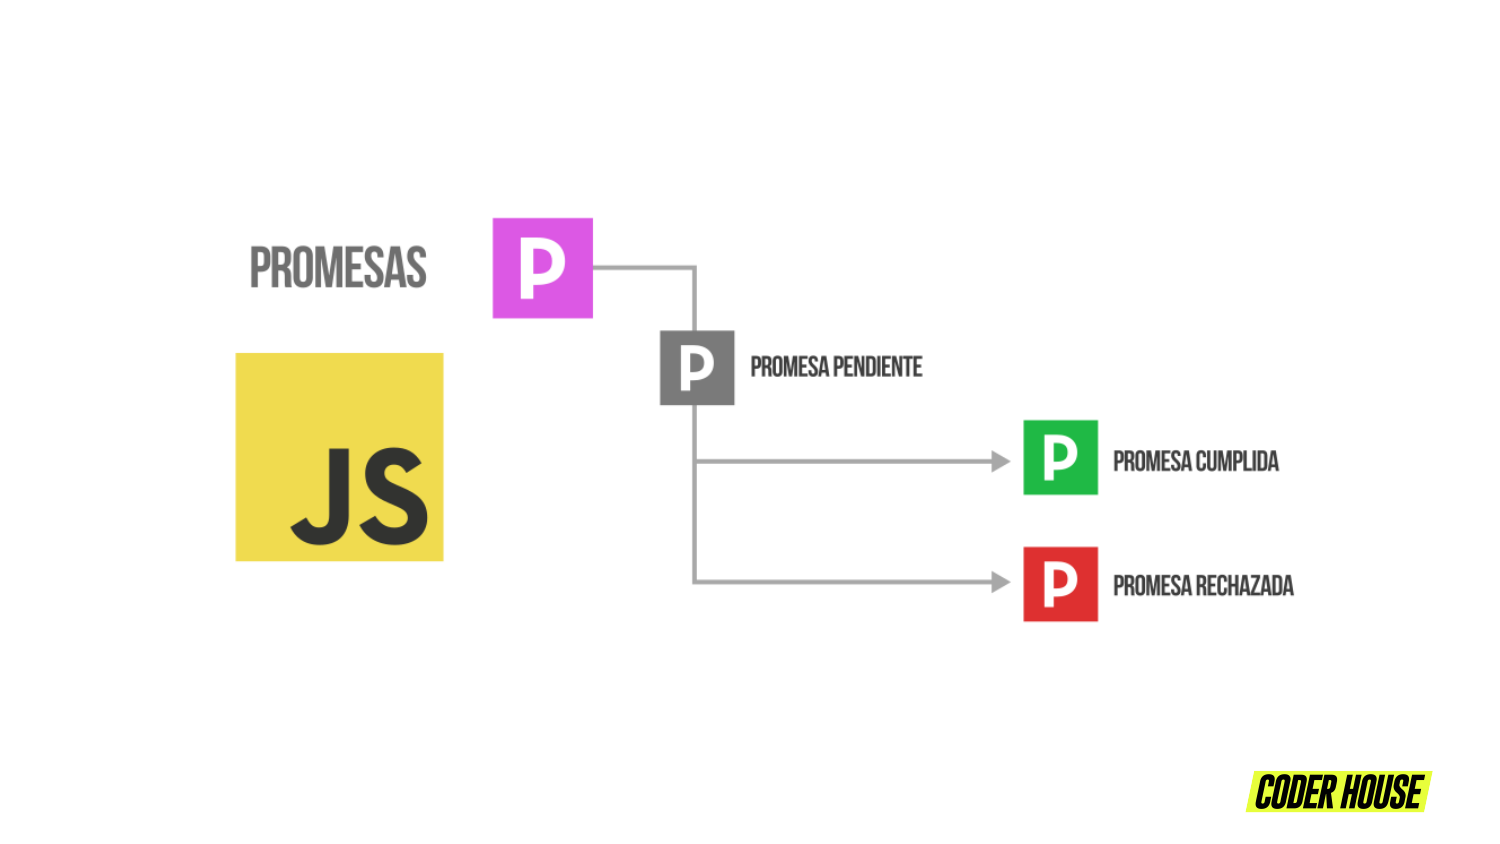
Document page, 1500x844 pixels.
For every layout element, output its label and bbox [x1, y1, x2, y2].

picture [171, 181, 1329, 662]
picture [1241, 764, 1437, 819]
